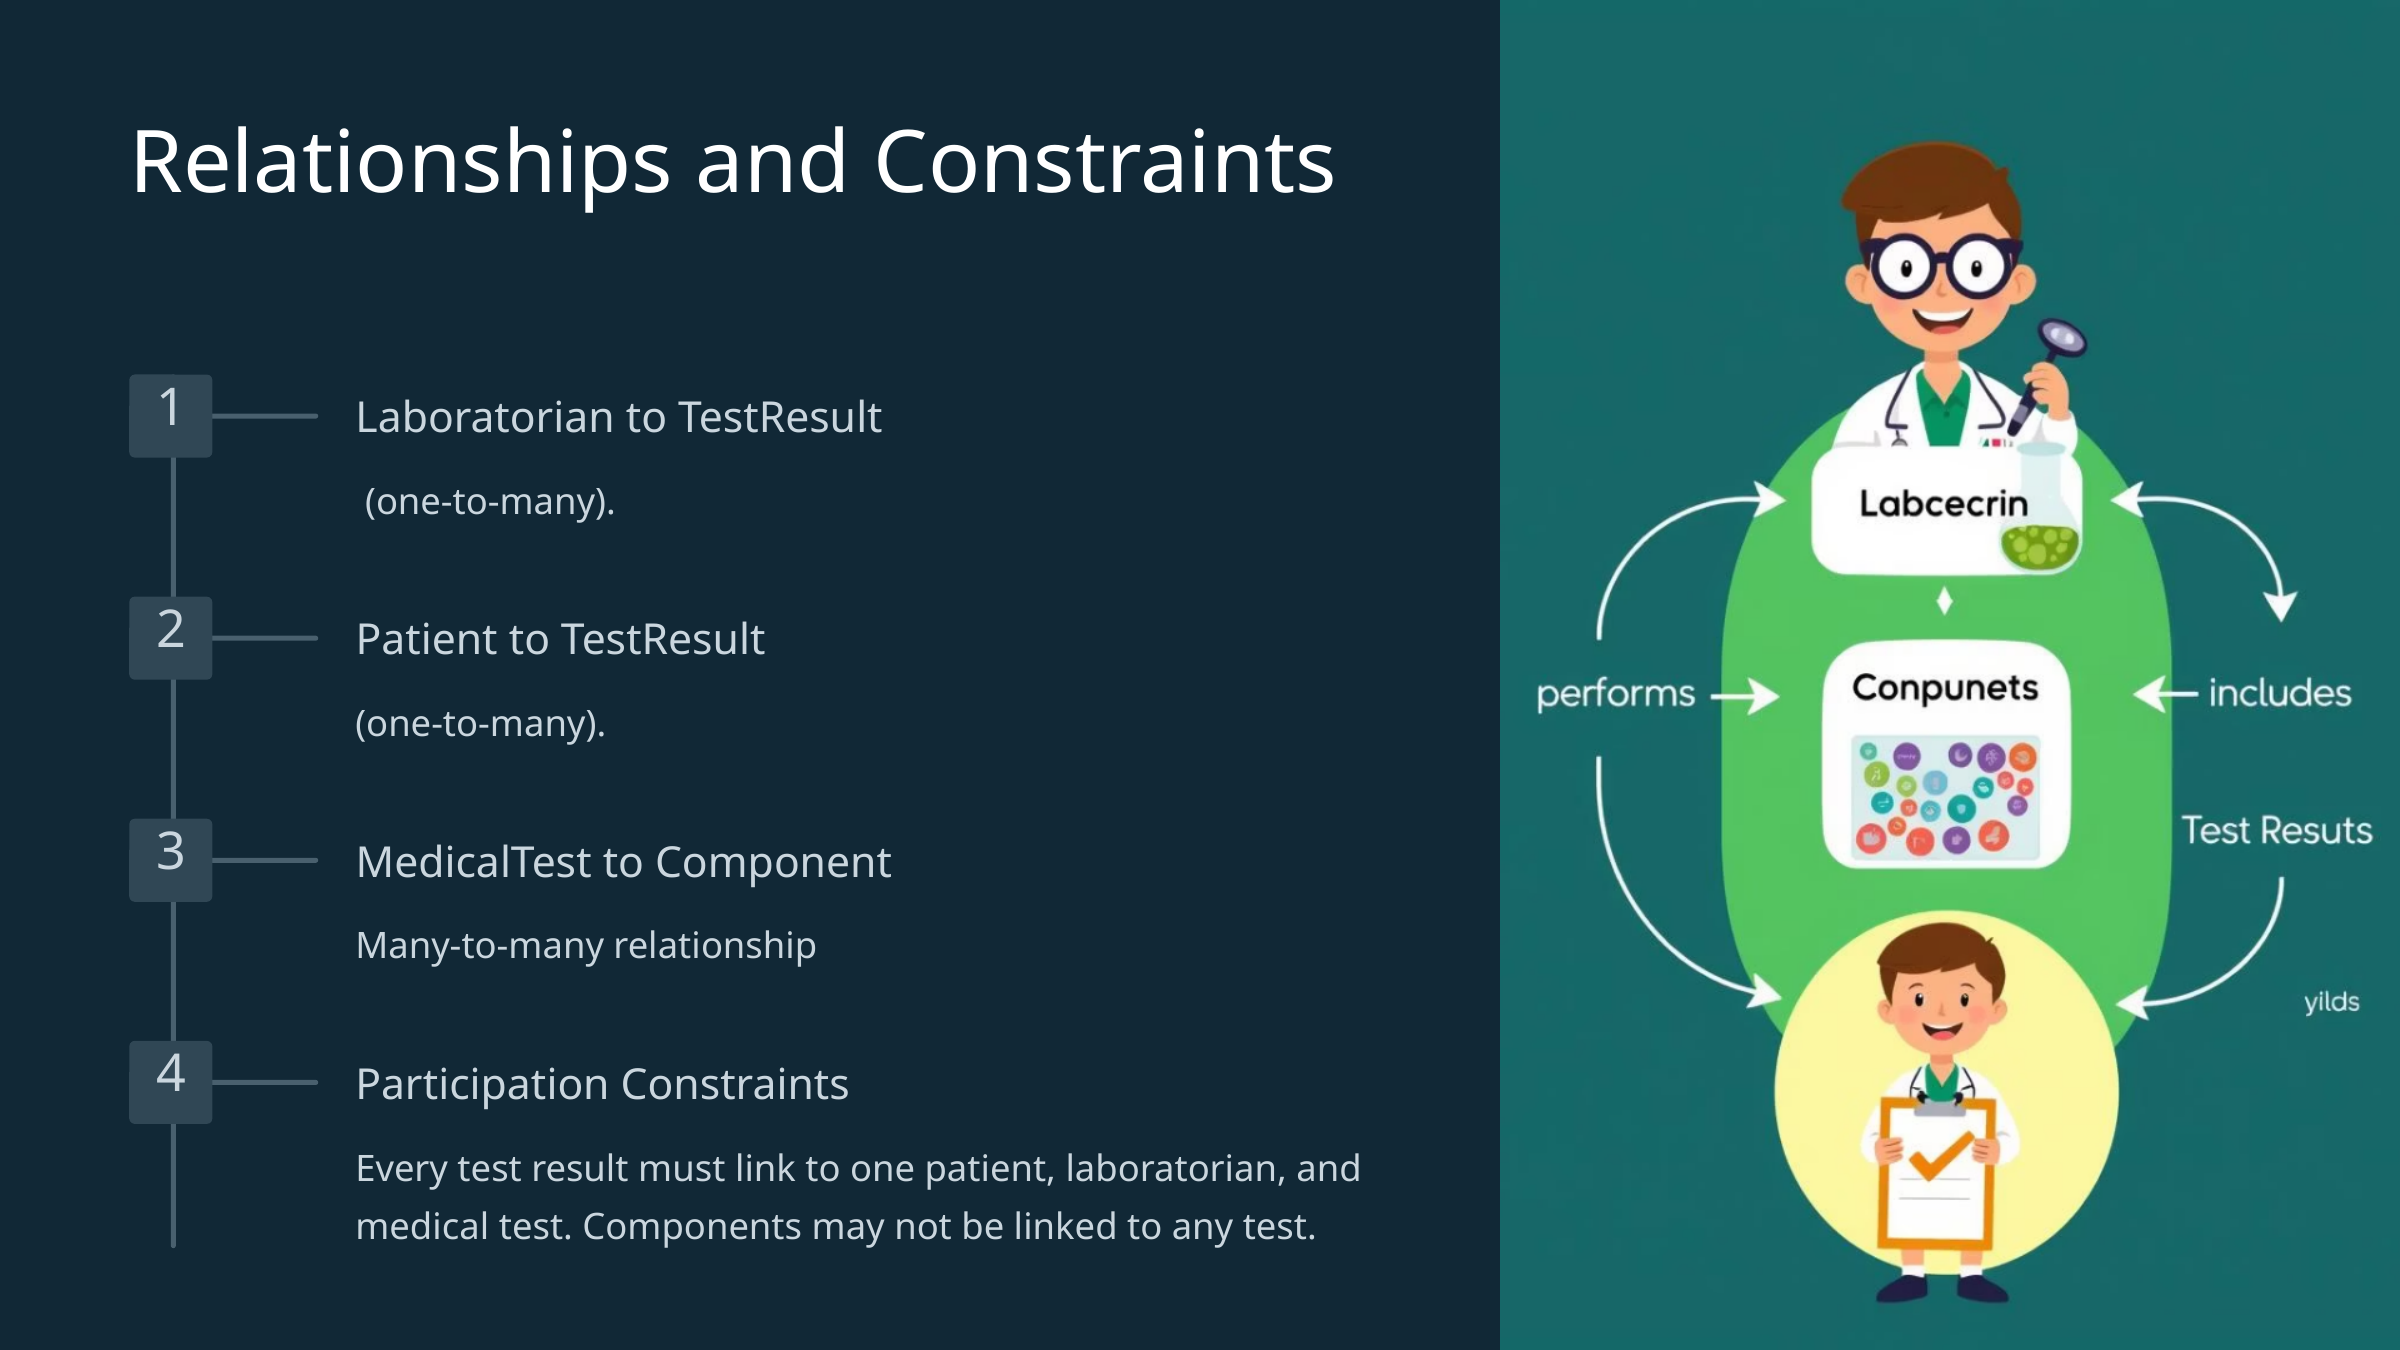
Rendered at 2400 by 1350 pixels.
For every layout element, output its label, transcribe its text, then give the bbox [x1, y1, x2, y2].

text_box (one-to-many). [355, 685, 1371, 745]
text_box Laboratorian to TestResult [355, 387, 1051, 442]
text_box Participation Constraints [355, 1053, 1017, 1108]
text_box [129, 1040, 213, 1124]
text_box 1 [144, 383, 197, 449]
text_box [213, 1079, 319, 1085]
text_box [170, 458, 176, 596]
text_box [213, 635, 319, 641]
picture [1499, 0, 2400, 1350]
text_box Patient to TestResult [355, 609, 897, 664]
text_box [170, 902, 176, 1040]
text_box 2 [144, 605, 197, 671]
text_box Many-to-many relationship [355, 907, 1371, 967]
text_box [170, 1124, 176, 1249]
text_box [129, 596, 213, 680]
text_box [213, 413, 319, 419]
text_box 3 [144, 827, 197, 893]
text_box Relationships and Constraints [129, 101, 1371, 320]
text_box [213, 857, 319, 863]
text_box MedicalTest to Component [355, 831, 1060, 886]
text_box [129, 374, 213, 458]
text_box 4 [144, 1049, 197, 1115]
text_box [129, 818, 213, 902]
text_box (one-to-many). [355, 463, 1371, 523]
text_box [170, 680, 176, 818]
text_box Every test result must link to one patient, laboratorian, and medical test. Components may not be linked to any test. [355, 1130, 1371, 1249]
